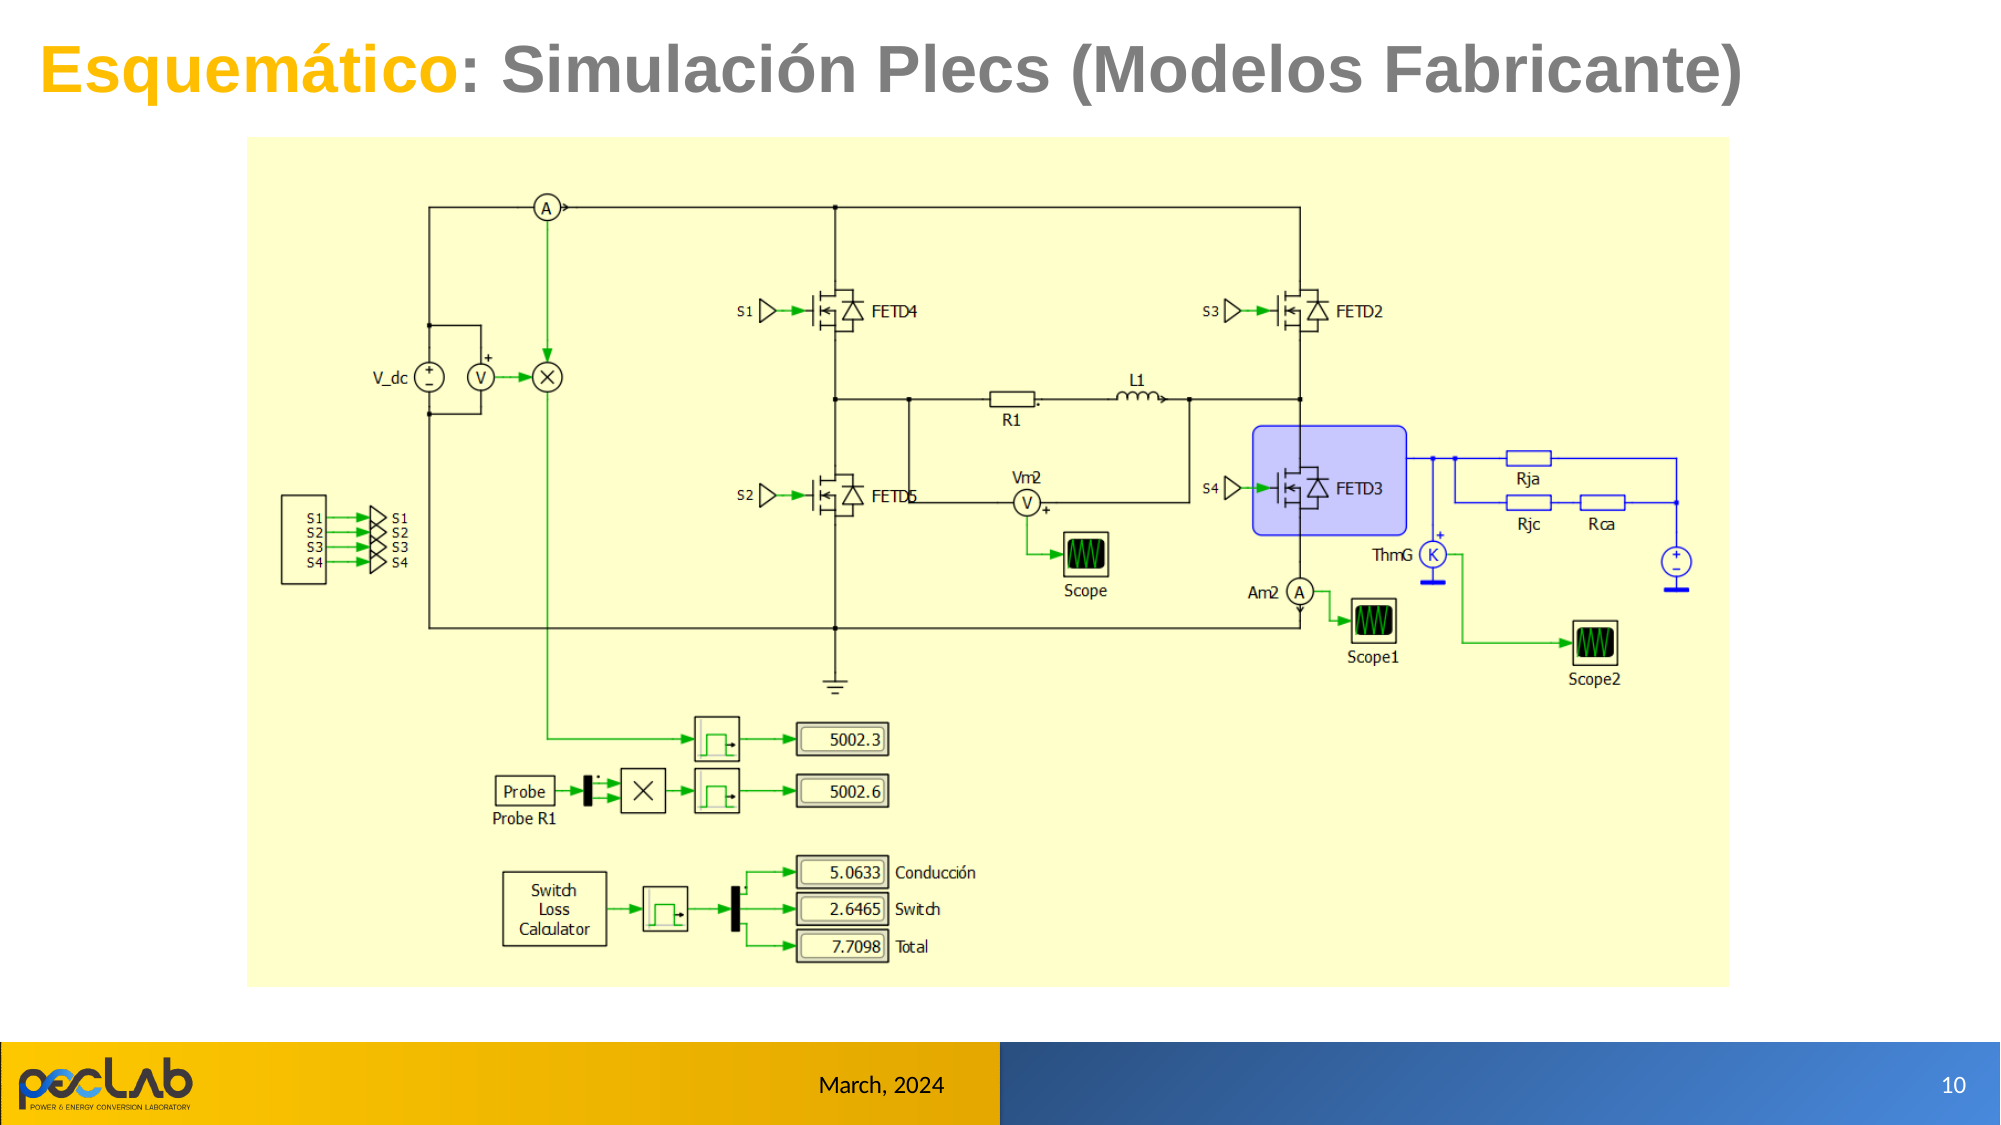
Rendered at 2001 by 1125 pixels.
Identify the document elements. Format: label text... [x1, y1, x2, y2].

picture [0, 1039, 2000, 1125]
text_box 10 [1934, 1072, 1973, 1099]
footer March, 2024 [816, 1072, 988, 1125]
picture [246, 137, 1729, 988]
text_box Esquemático: Simulación Plecs (Modelos Fabricante) [37, 23, 1973, 106]
